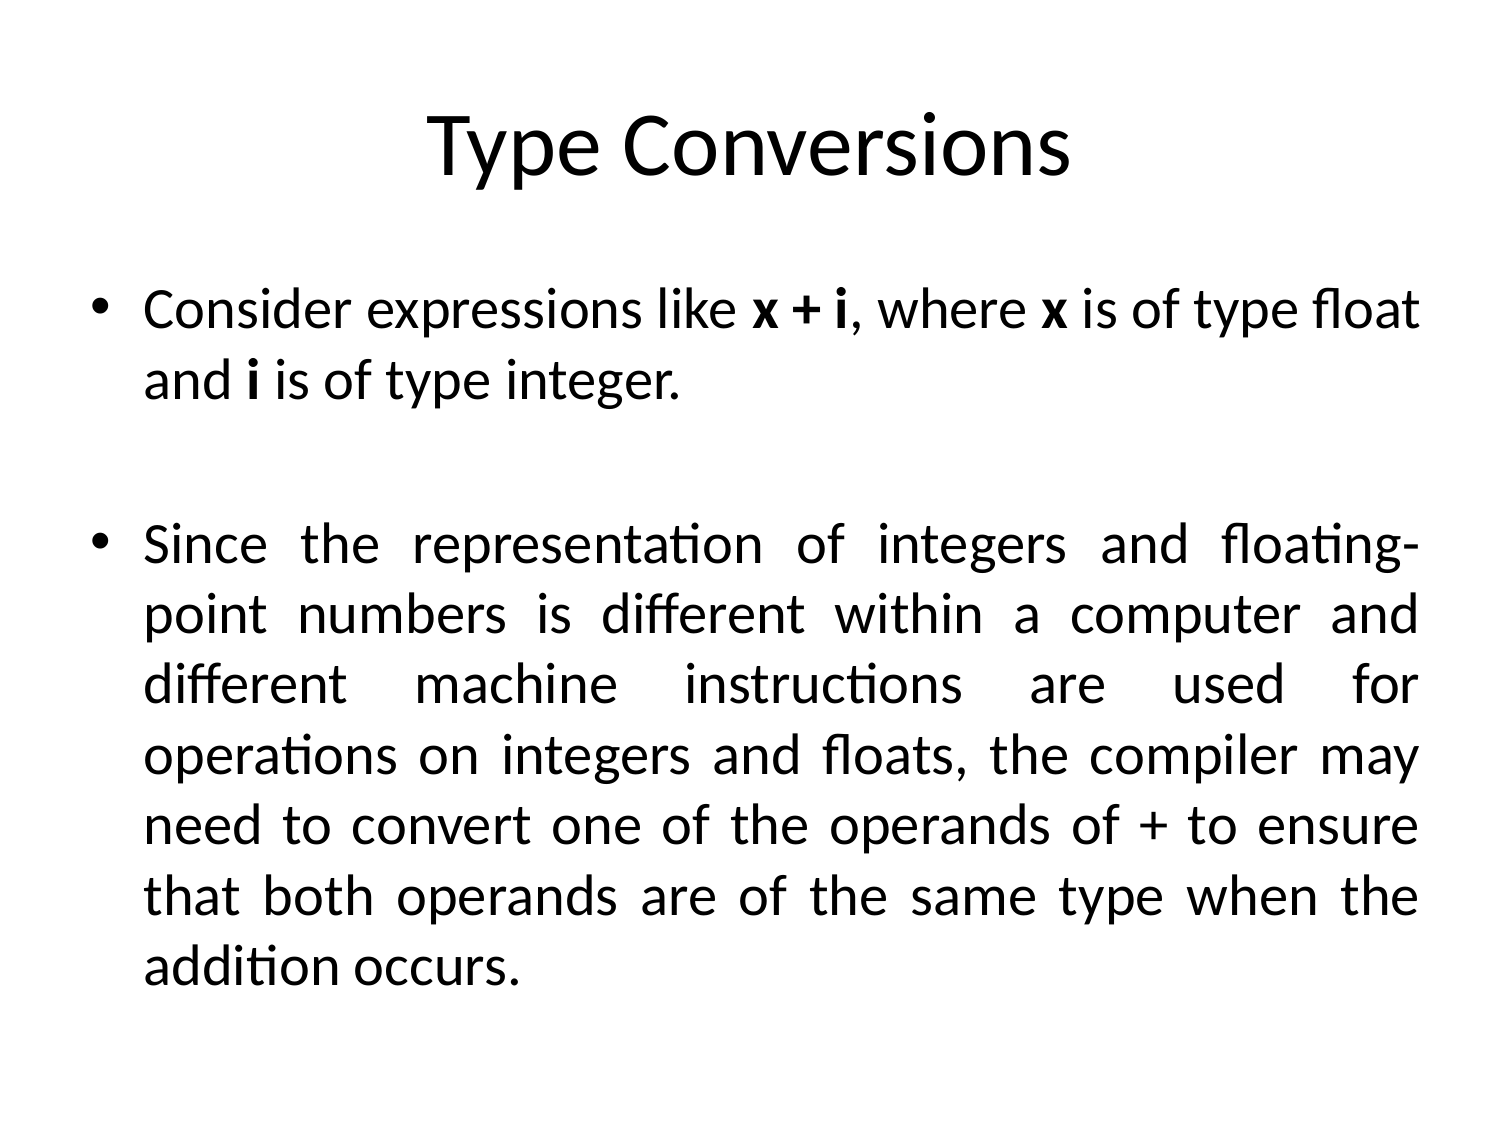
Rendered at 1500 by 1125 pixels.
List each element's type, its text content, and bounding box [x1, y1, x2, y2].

list Consider expressions like x + i, where x is of type float and i is of type integer. Since the representation of integers and floating-point numbers is different within a computer and different machine instructions are used for operations on integers and floats, the compiler may need to convert one of the operands of + to ensure that both operands are of the same type when the addition occurs. [75, 262, 1438, 1005]
title Type Conversions [75, 45, 1425, 233]
